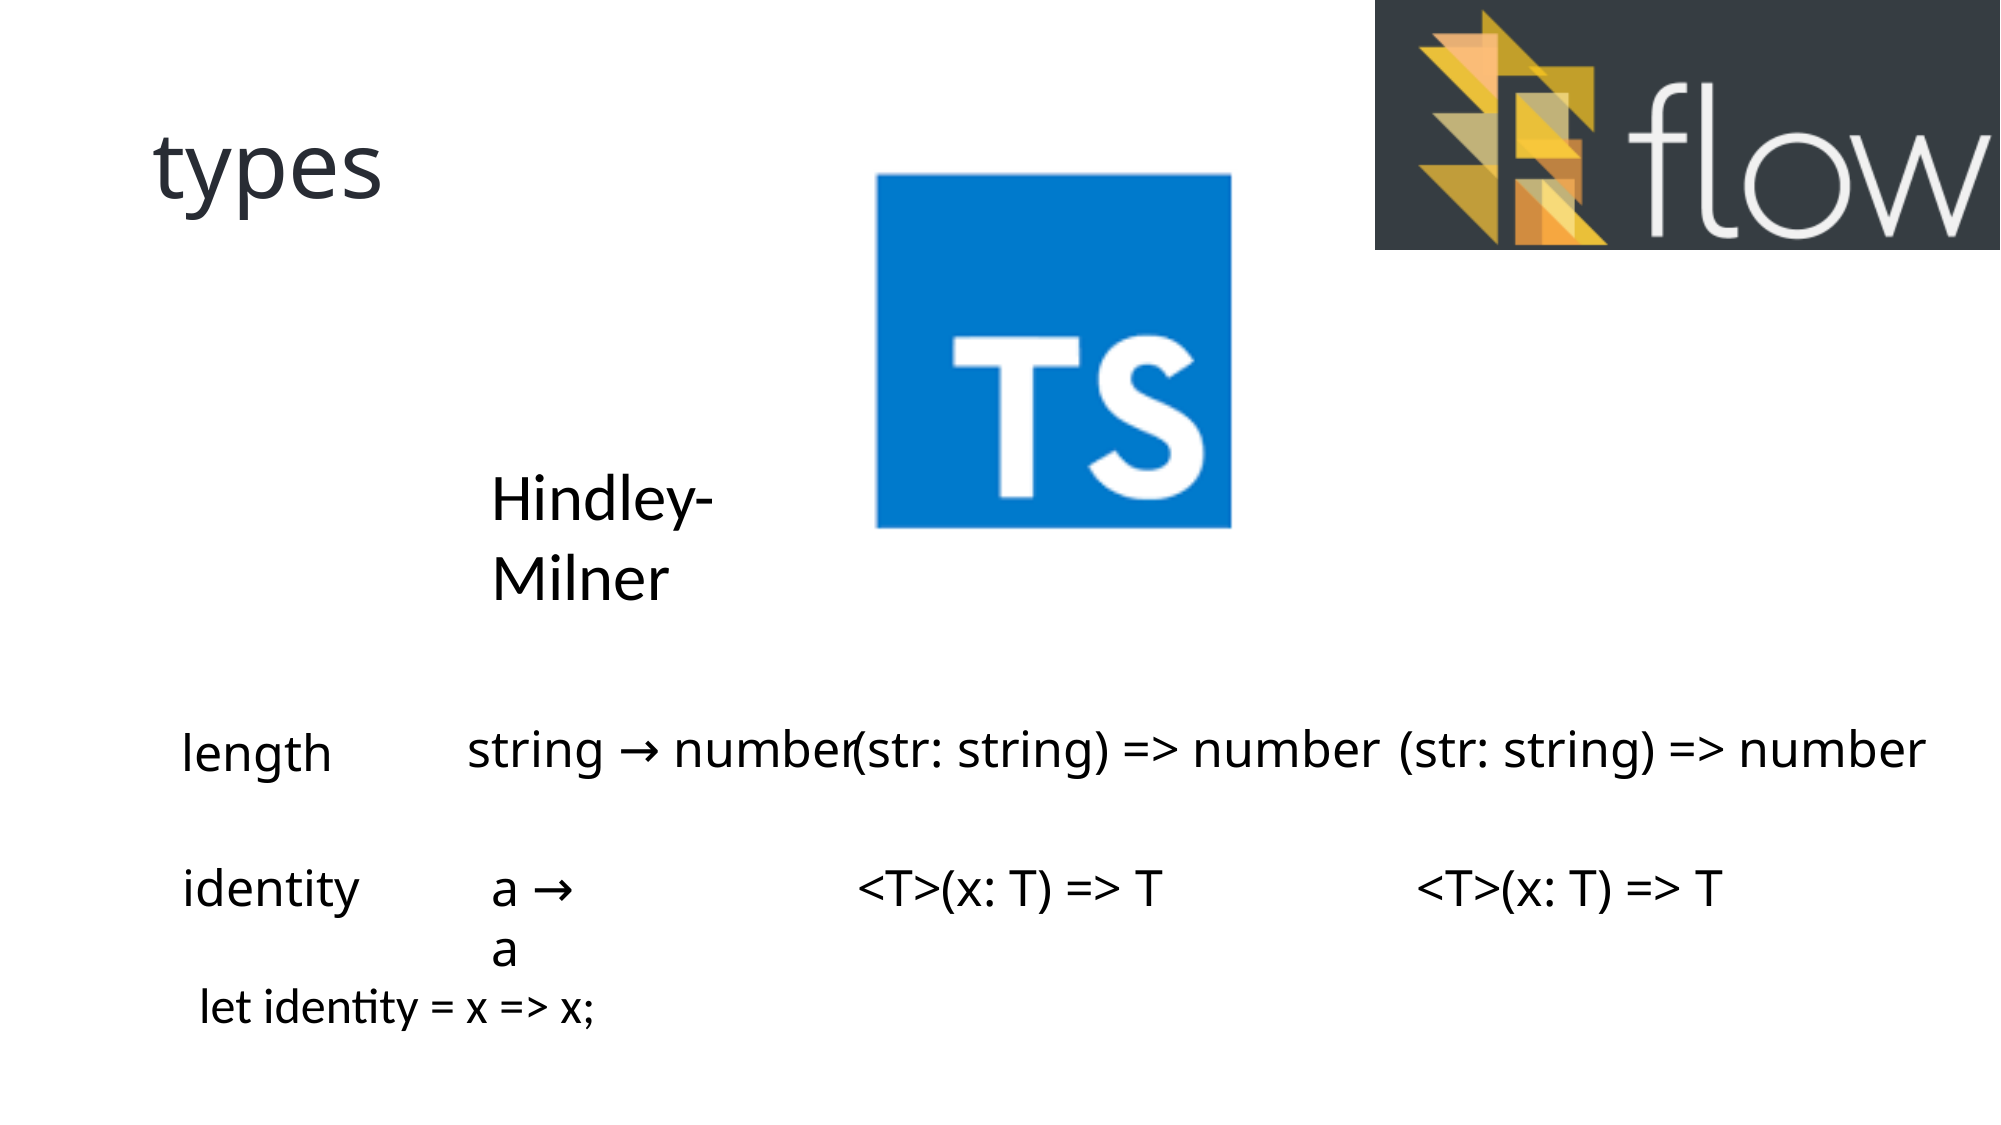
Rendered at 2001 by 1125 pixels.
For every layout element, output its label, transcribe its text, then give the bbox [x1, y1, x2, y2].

picture [873, 168, 1238, 536]
text_box let identity = x => x; [184, 966, 611, 1041]
text_box string → number [453, 710, 838, 785]
text_box <T>(x: T) => T [842, 848, 1179, 924]
text_box (str: string) => number [1384, 710, 1943, 786]
text_box (str: string) => number [838, 710, 1384, 785]
text_box identity [168, 848, 376, 924]
picture [1375, 0, 2000, 250]
text_box length [166, 713, 349, 789]
text_box <T>(x: T) => T [1402, 848, 1738, 924]
text_box Hindley-Milner [476, 446, 847, 622]
text_box a → a [476, 848, 624, 984]
title types [137, 59, 1863, 278]
